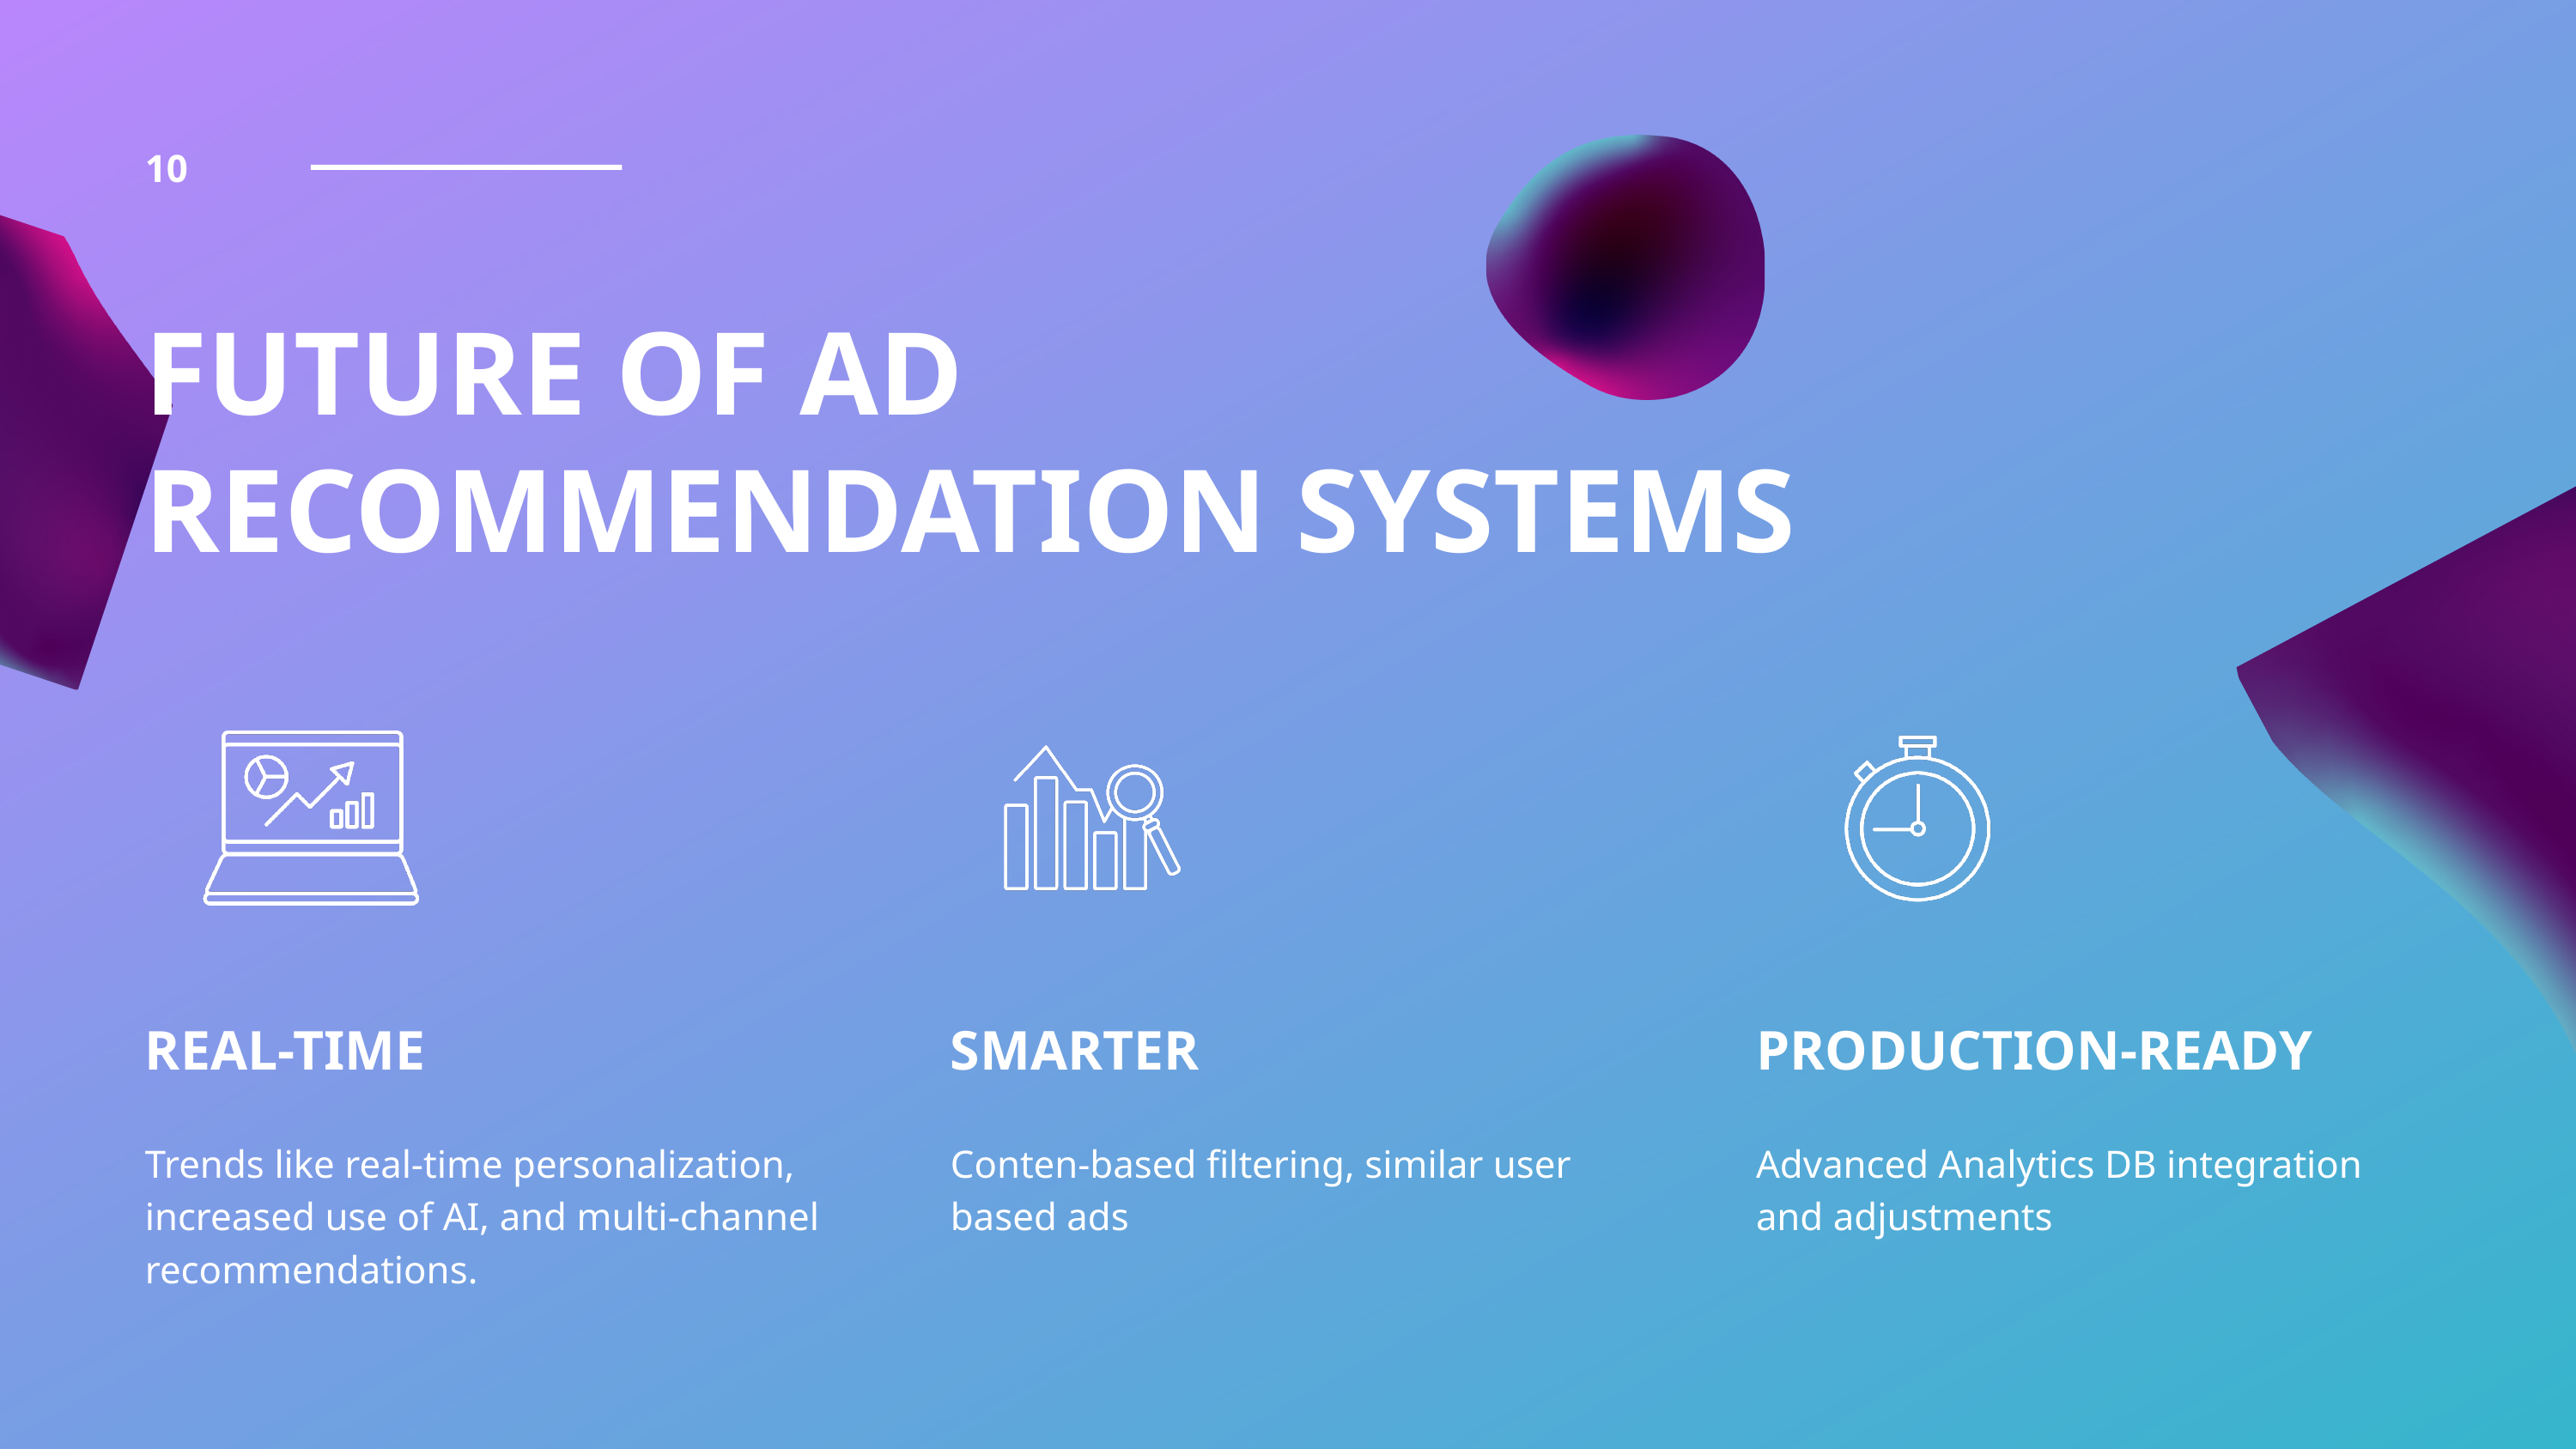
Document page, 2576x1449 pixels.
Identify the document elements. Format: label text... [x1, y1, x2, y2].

text_box [1485, 135, 1765, 300]
text_box FUTURE OF AD RECOMMENDATION SYSTEMS [144, 300, 2017, 575]
text_box [144, 651, 477, 985]
text_box [1755, 657, 2079, 979]
text_box [2233, 486, 2576, 1285]
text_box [144, 1011, 821, 1285]
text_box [950, 1011, 1626, 1234]
text_box [0, 0, 2576, 1449]
text_box [0, 215, 213, 691]
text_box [144, 144, 623, 191]
text_box [950, 676, 1235, 960]
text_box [1755, 1011, 2432, 1234]
